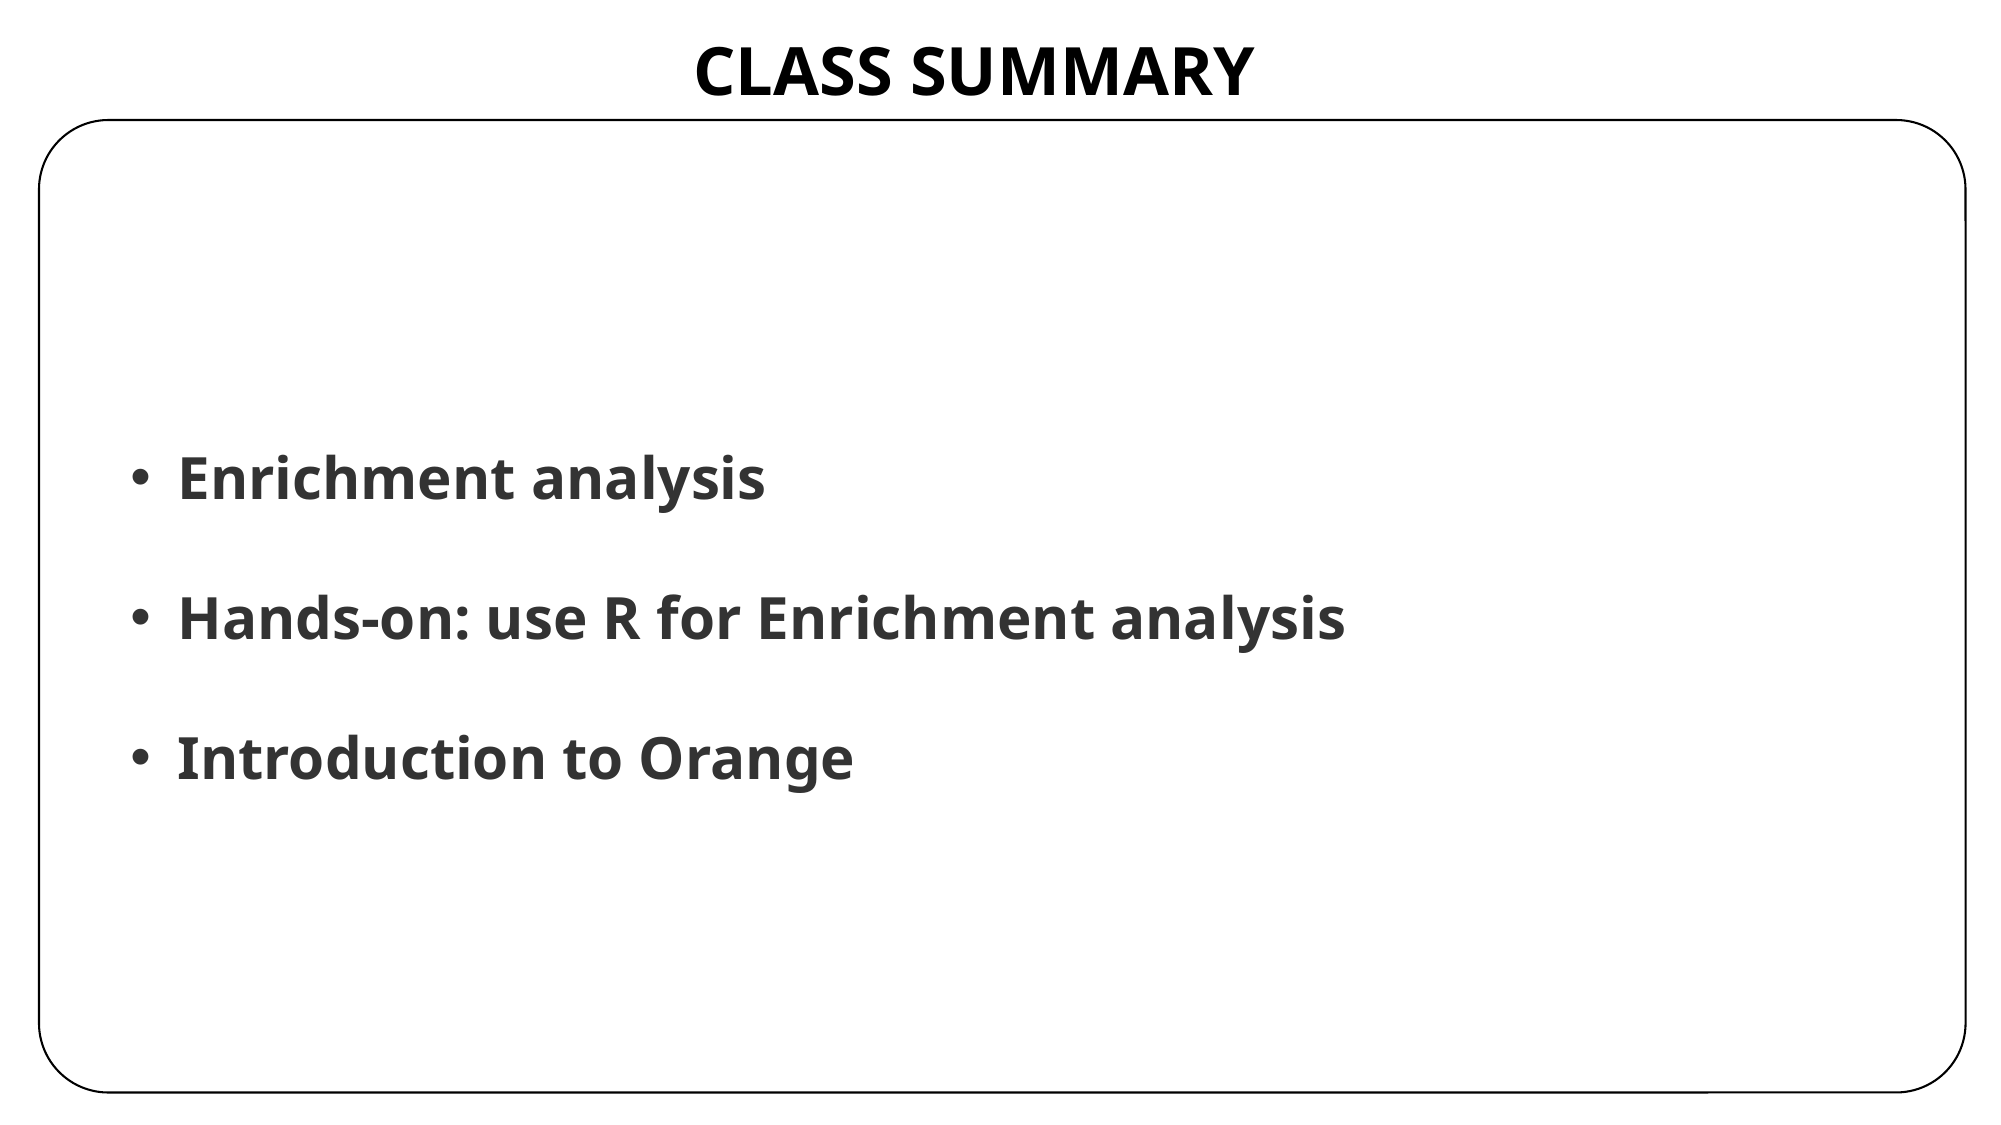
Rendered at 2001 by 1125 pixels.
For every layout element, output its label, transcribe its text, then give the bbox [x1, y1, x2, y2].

text_box CLASS SUMMARY [474, 21, 1475, 117]
text_box [37, 118, 1967, 1094]
text_box [64, 0, 1885, 133]
text_box Enrichment analysis Hands-on: use R for Enrichment analysis Introduction to Orange [115, 363, 1742, 869]
